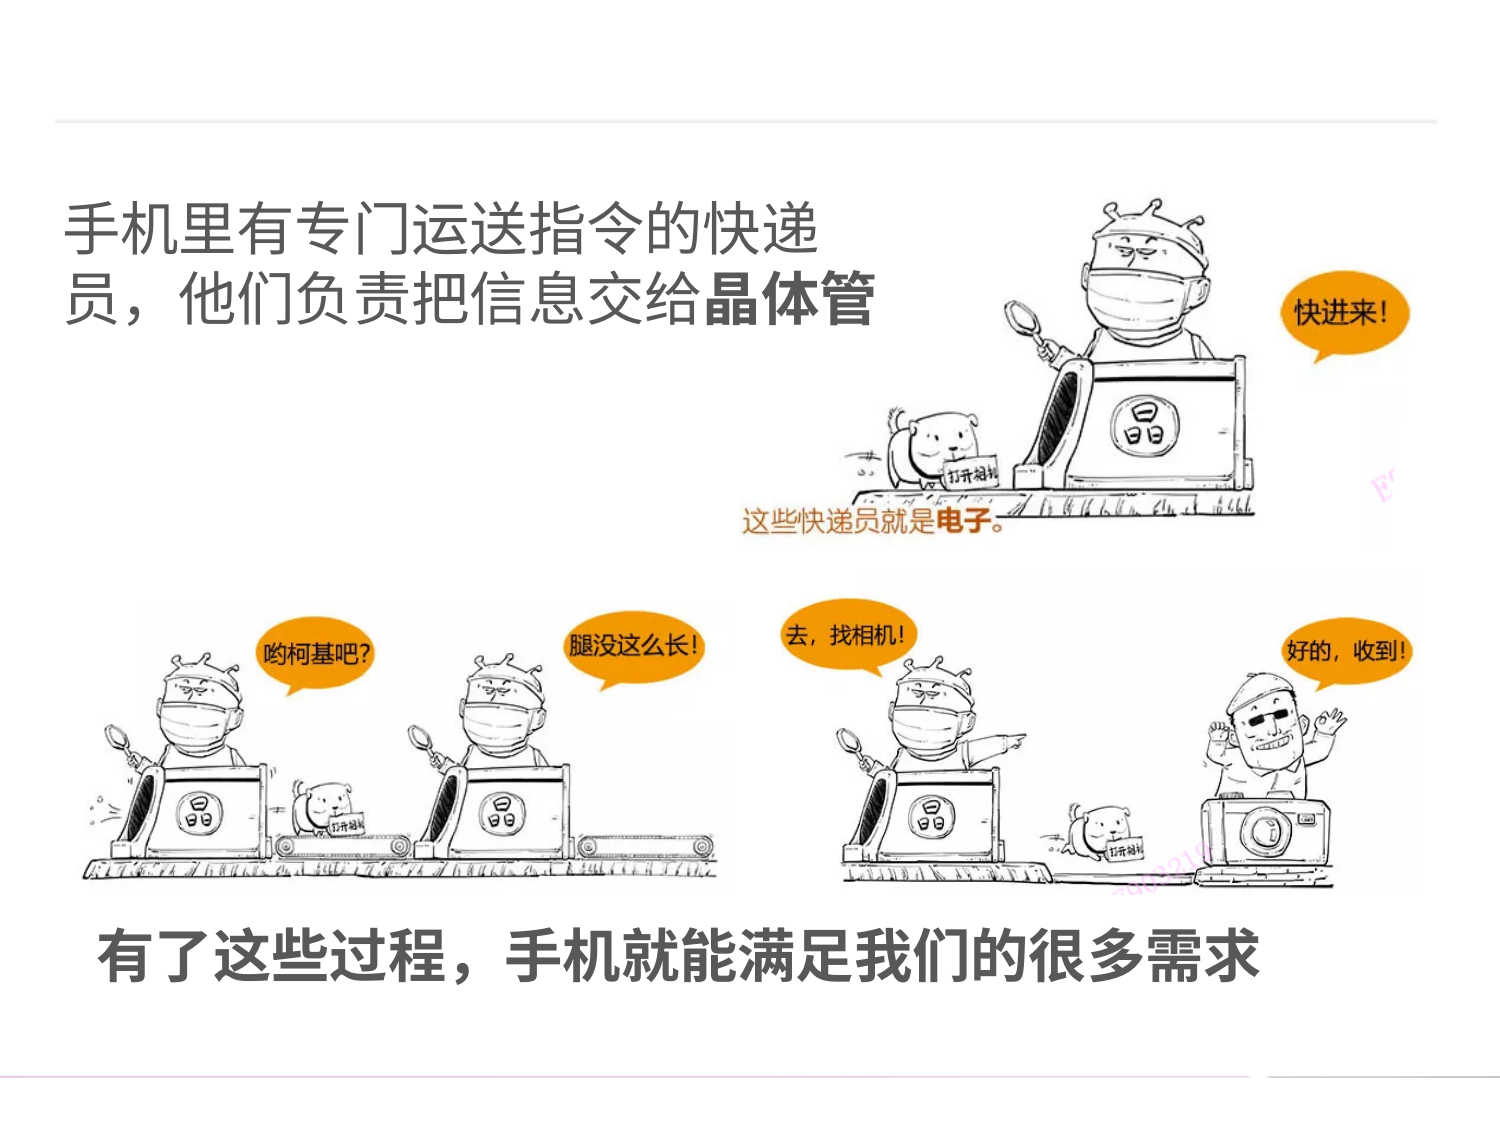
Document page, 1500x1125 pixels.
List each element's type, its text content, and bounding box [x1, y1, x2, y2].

text_box 有了这些过程，手机就能满足我们的很多需求 [82, 912, 1379, 997]
text_box 手机里有专门运送指令的快递员，他们负责把信息交给晶体管 [47, 184, 714, 340]
picture [0, 0, 1500, 1077]
